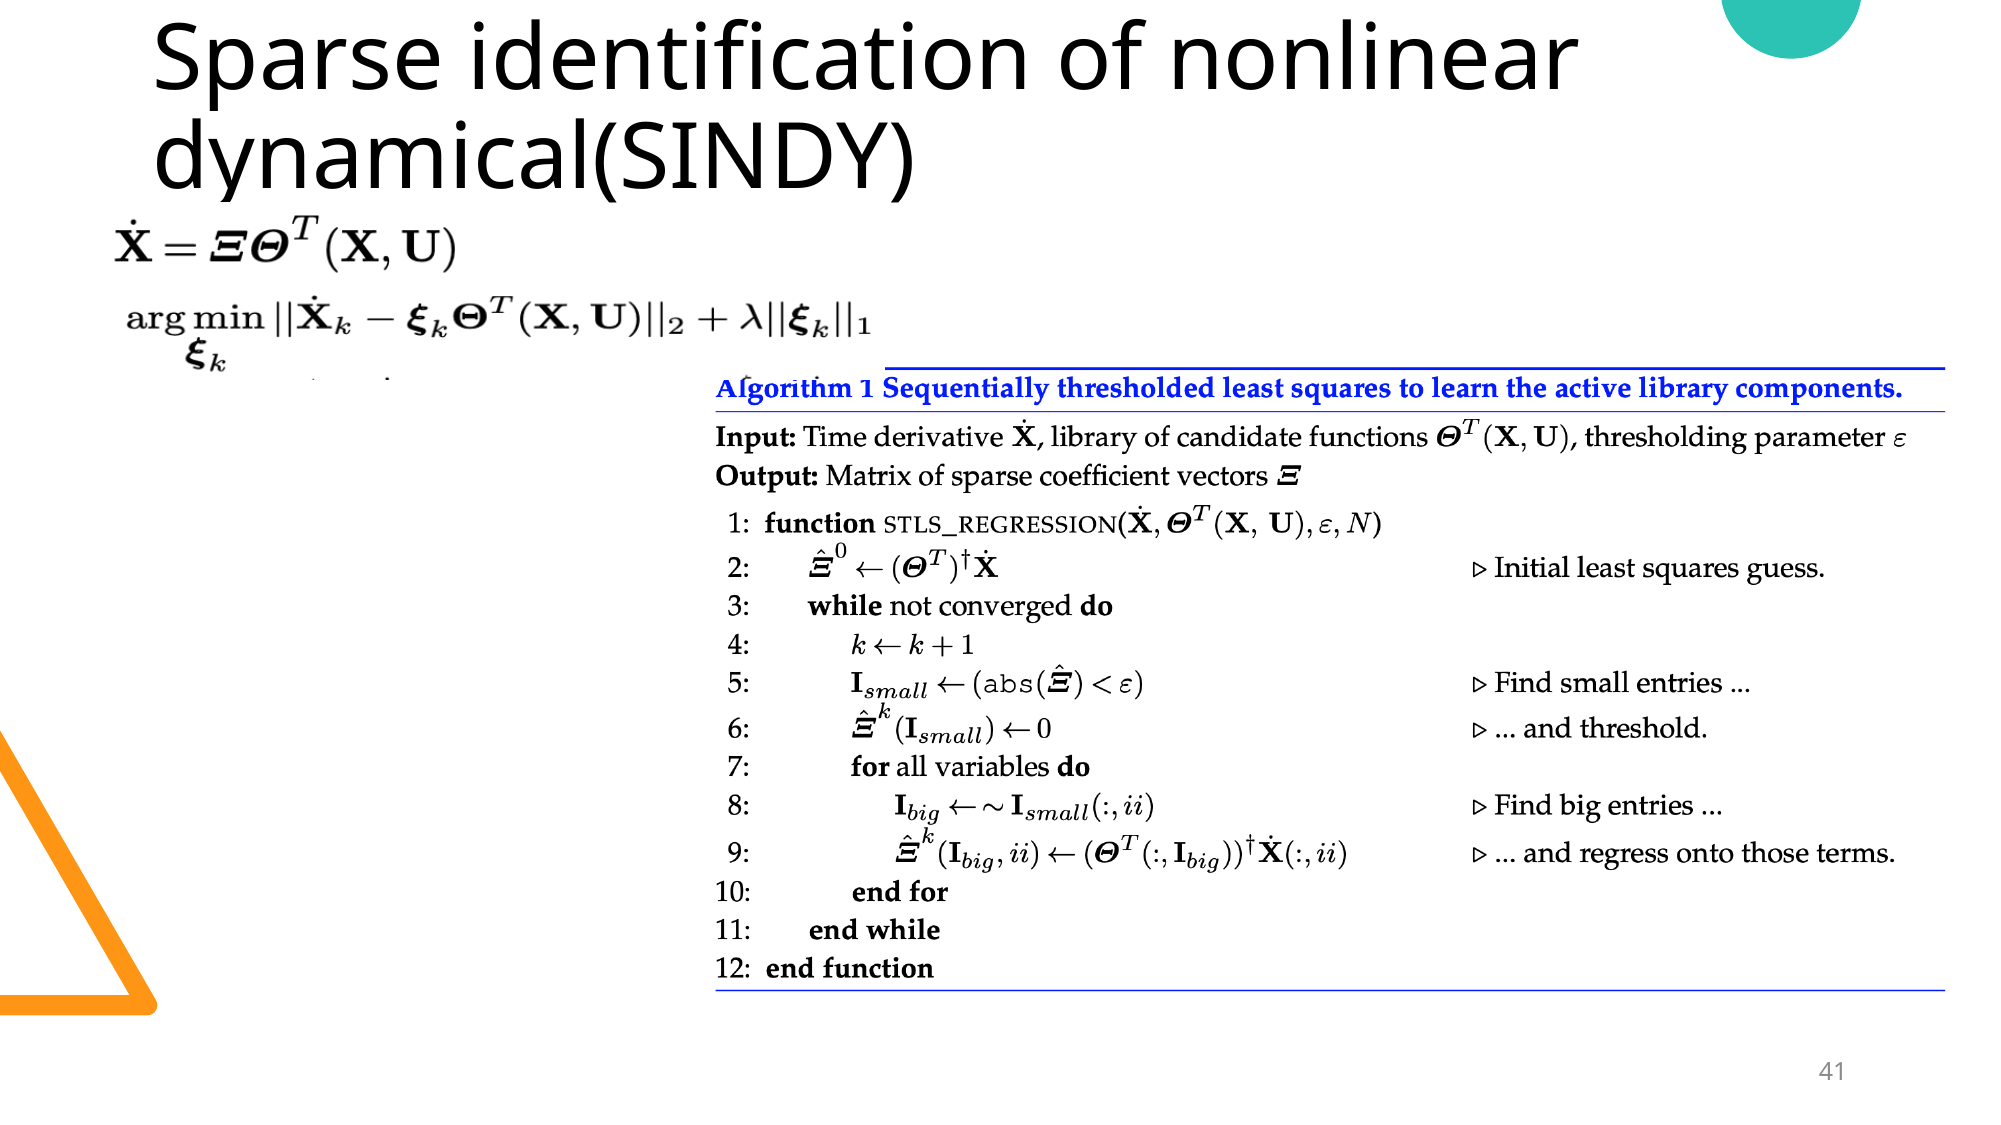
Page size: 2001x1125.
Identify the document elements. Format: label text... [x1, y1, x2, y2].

picture [101, 292, 1964, 1022]
slide_number 41 [1412, 1042, 1863, 1103]
title Sparse identification of nonlinear dynamical(SINDY) [137, 0, 1863, 219]
picture [101, 201, 460, 278]
